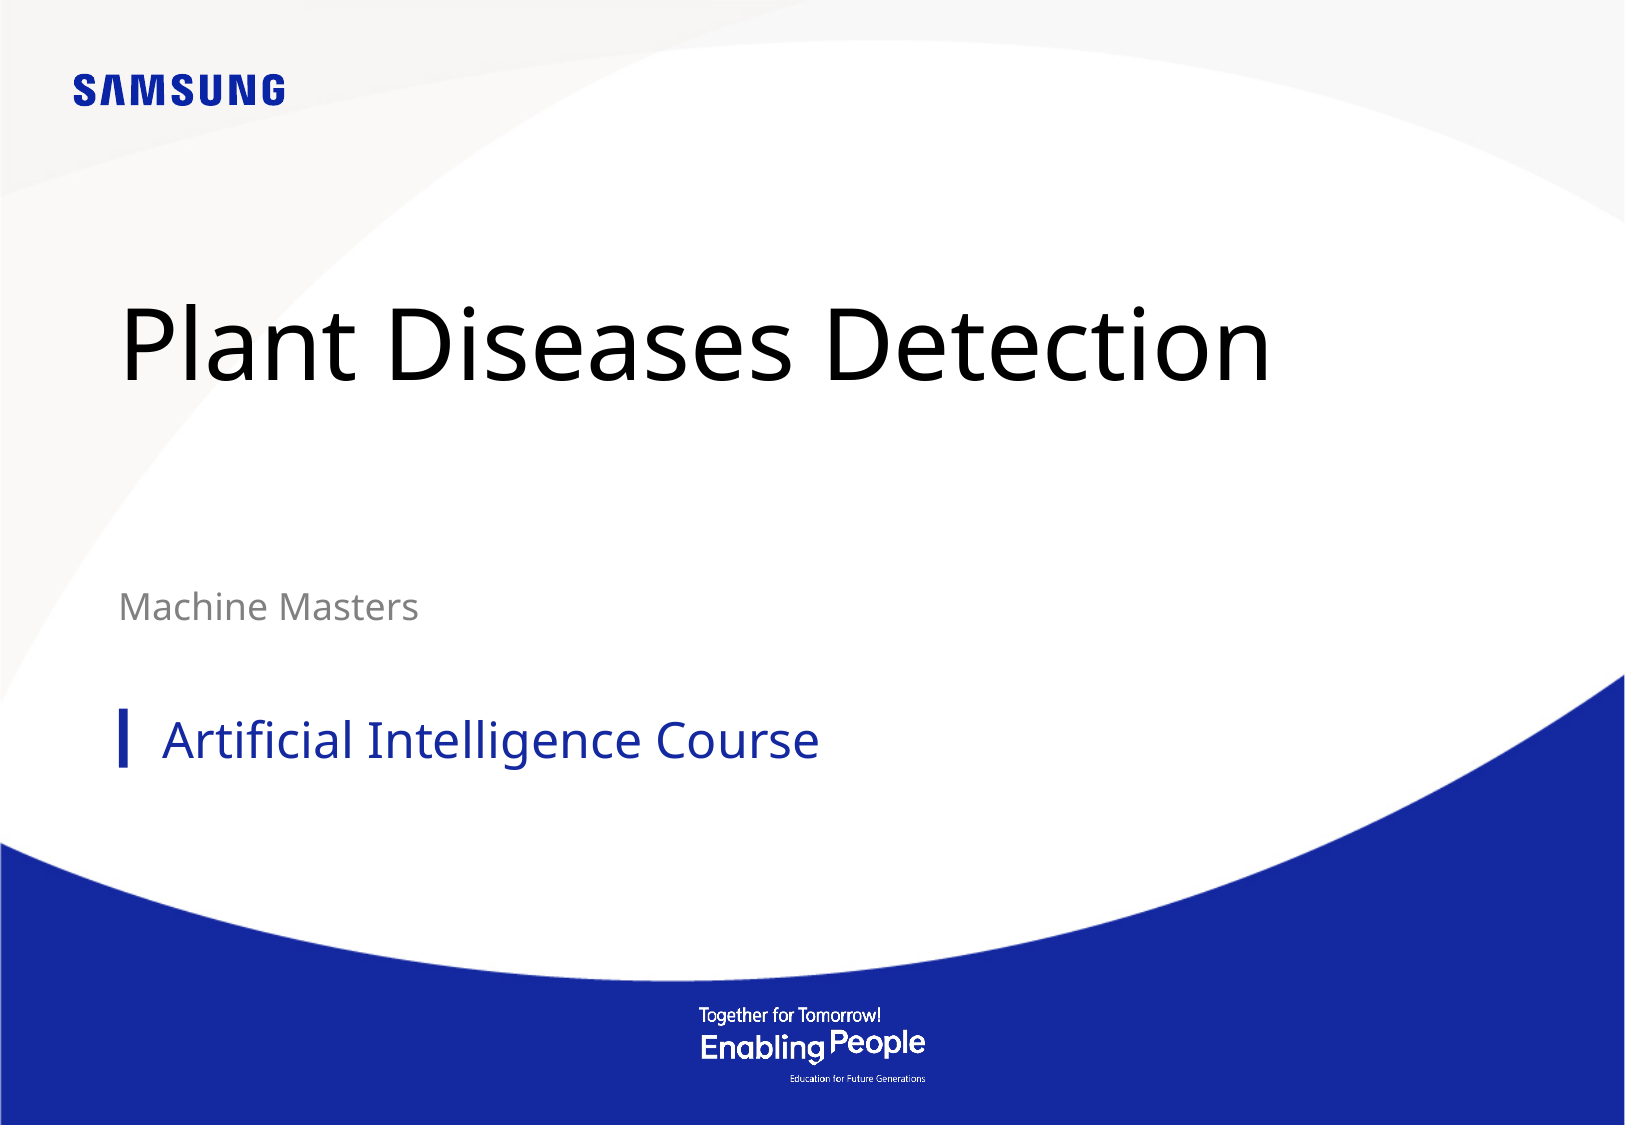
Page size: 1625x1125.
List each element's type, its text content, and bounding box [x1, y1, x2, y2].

picture [0, 0, 1625, 1125]
title Plant Diseases Detection [118, 280, 1383, 523]
list Machine Masters [118, 582, 1240, 628]
